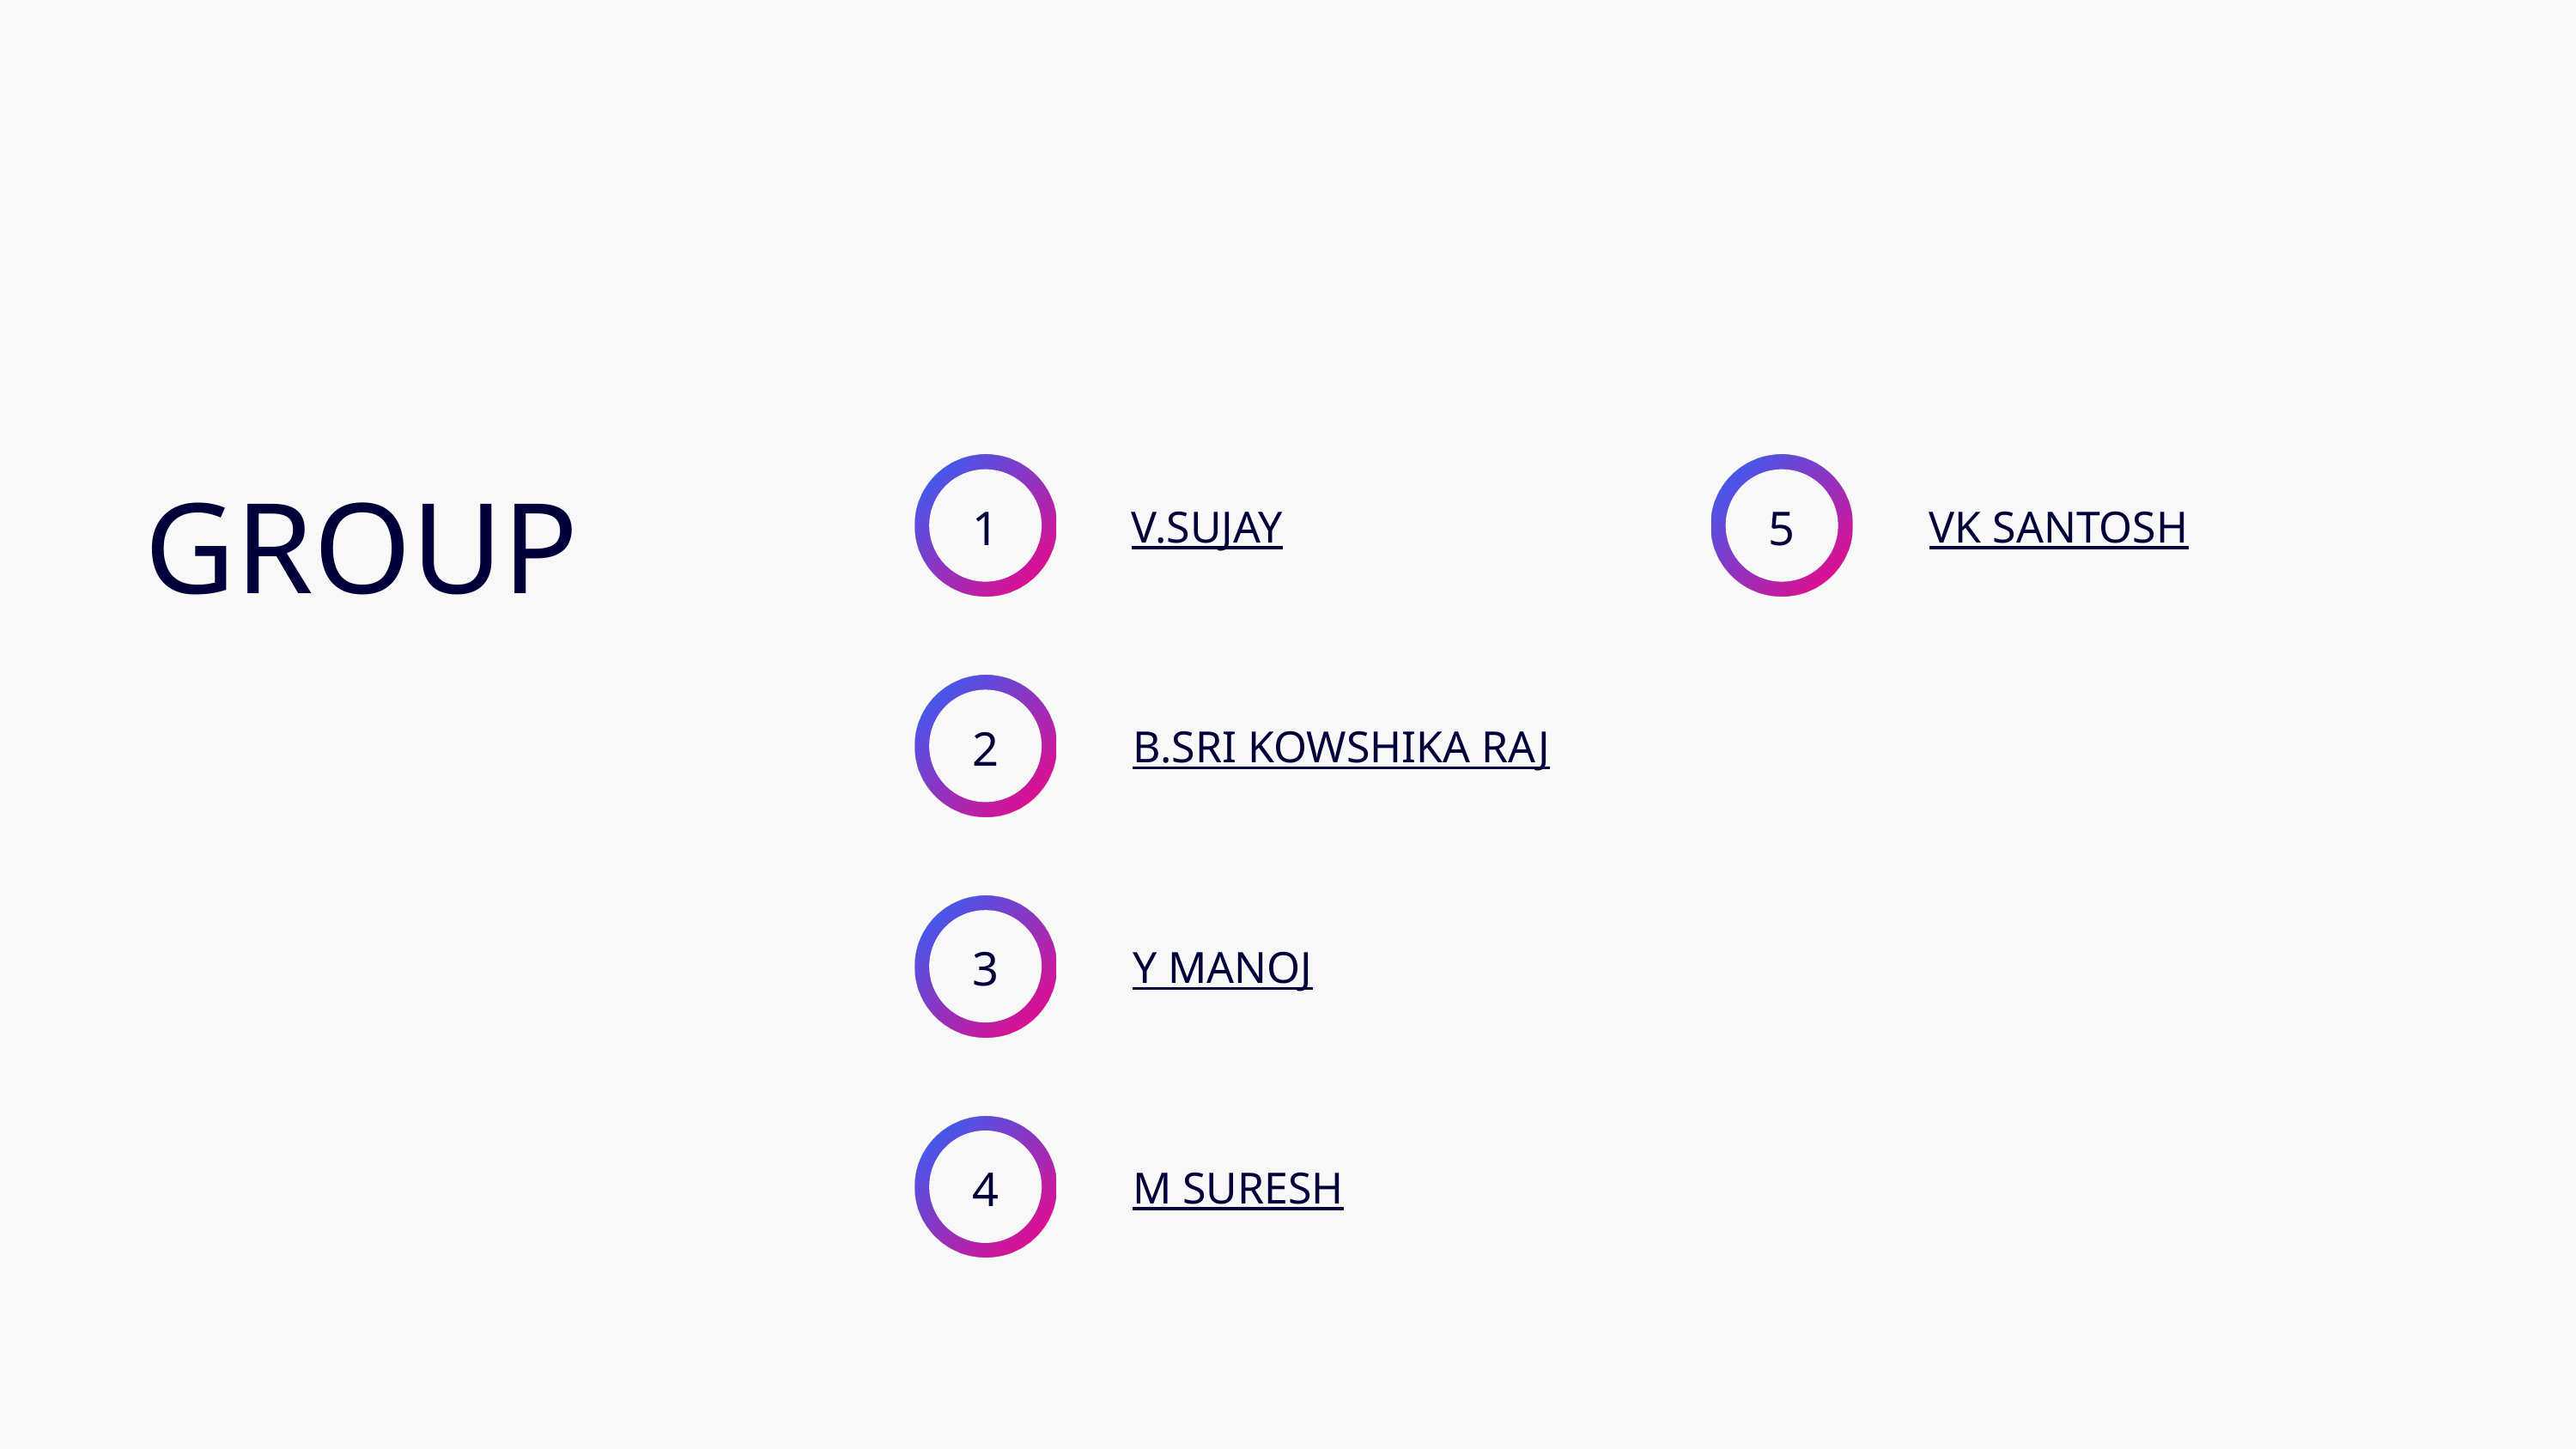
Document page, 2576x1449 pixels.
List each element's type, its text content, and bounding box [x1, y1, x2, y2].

text_box [914, 895, 1057, 1038]
text_box M SURESH [1133, 1152, 1635, 1213]
text_box [914, 454, 1057, 597]
text_box B.SRI KOWSHIKA RAJ [1133, 712, 1635, 772]
text_box GROUP [144, 468, 671, 619]
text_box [928, 1130, 1042, 1244]
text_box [928, 469, 1042, 582]
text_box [928, 689, 1042, 803]
text_box V.SUJAY [1131, 491, 1634, 552]
text_box VK SANTOSH [1929, 491, 2432, 552]
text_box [1725, 469, 1838, 582]
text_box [928, 909, 1042, 1023]
text_box [914, 1116, 1057, 1258]
text_box Y MANOJ [1133, 931, 1635, 992]
text_box [914, 675, 1057, 817]
text_box [1710, 454, 1853, 597]
